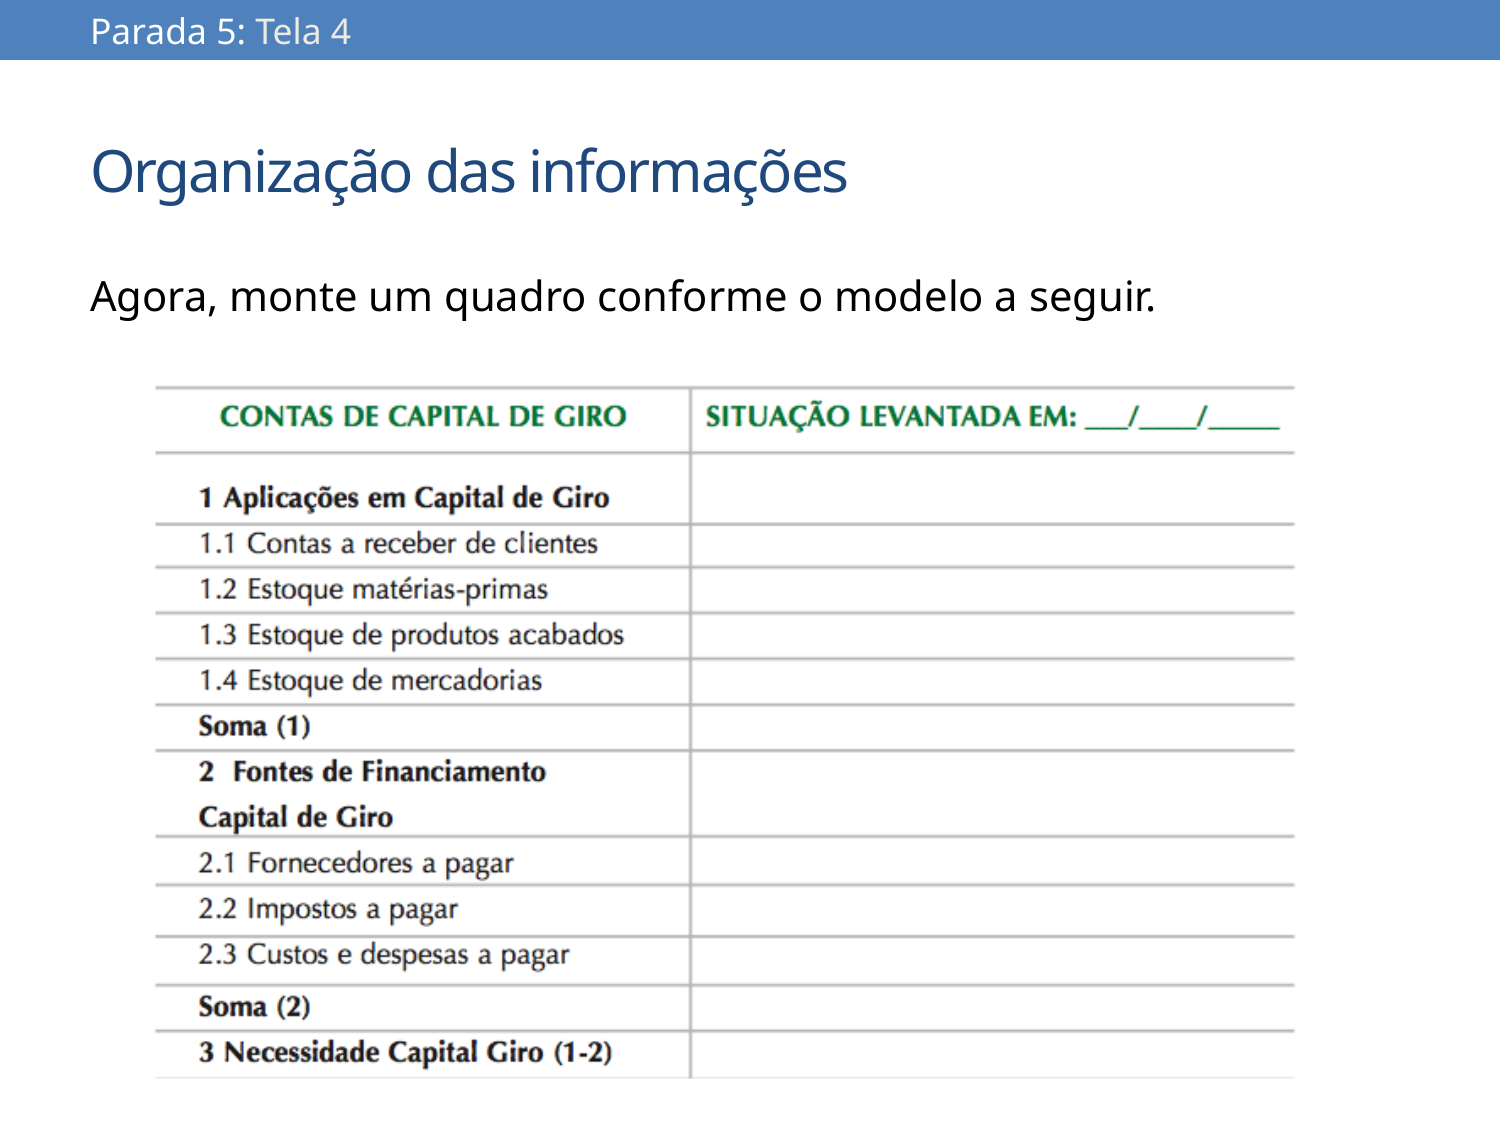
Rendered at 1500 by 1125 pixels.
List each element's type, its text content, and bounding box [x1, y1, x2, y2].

text_box Parada 5: Tela 4 [74, 1, 1425, 59]
list Agora, monte um quadro conforme o modelo a seguir. [75, 262, 1425, 1063]
title Organização das informações [75, 87, 1425, 250]
picture [134, 369, 1365, 1102]
